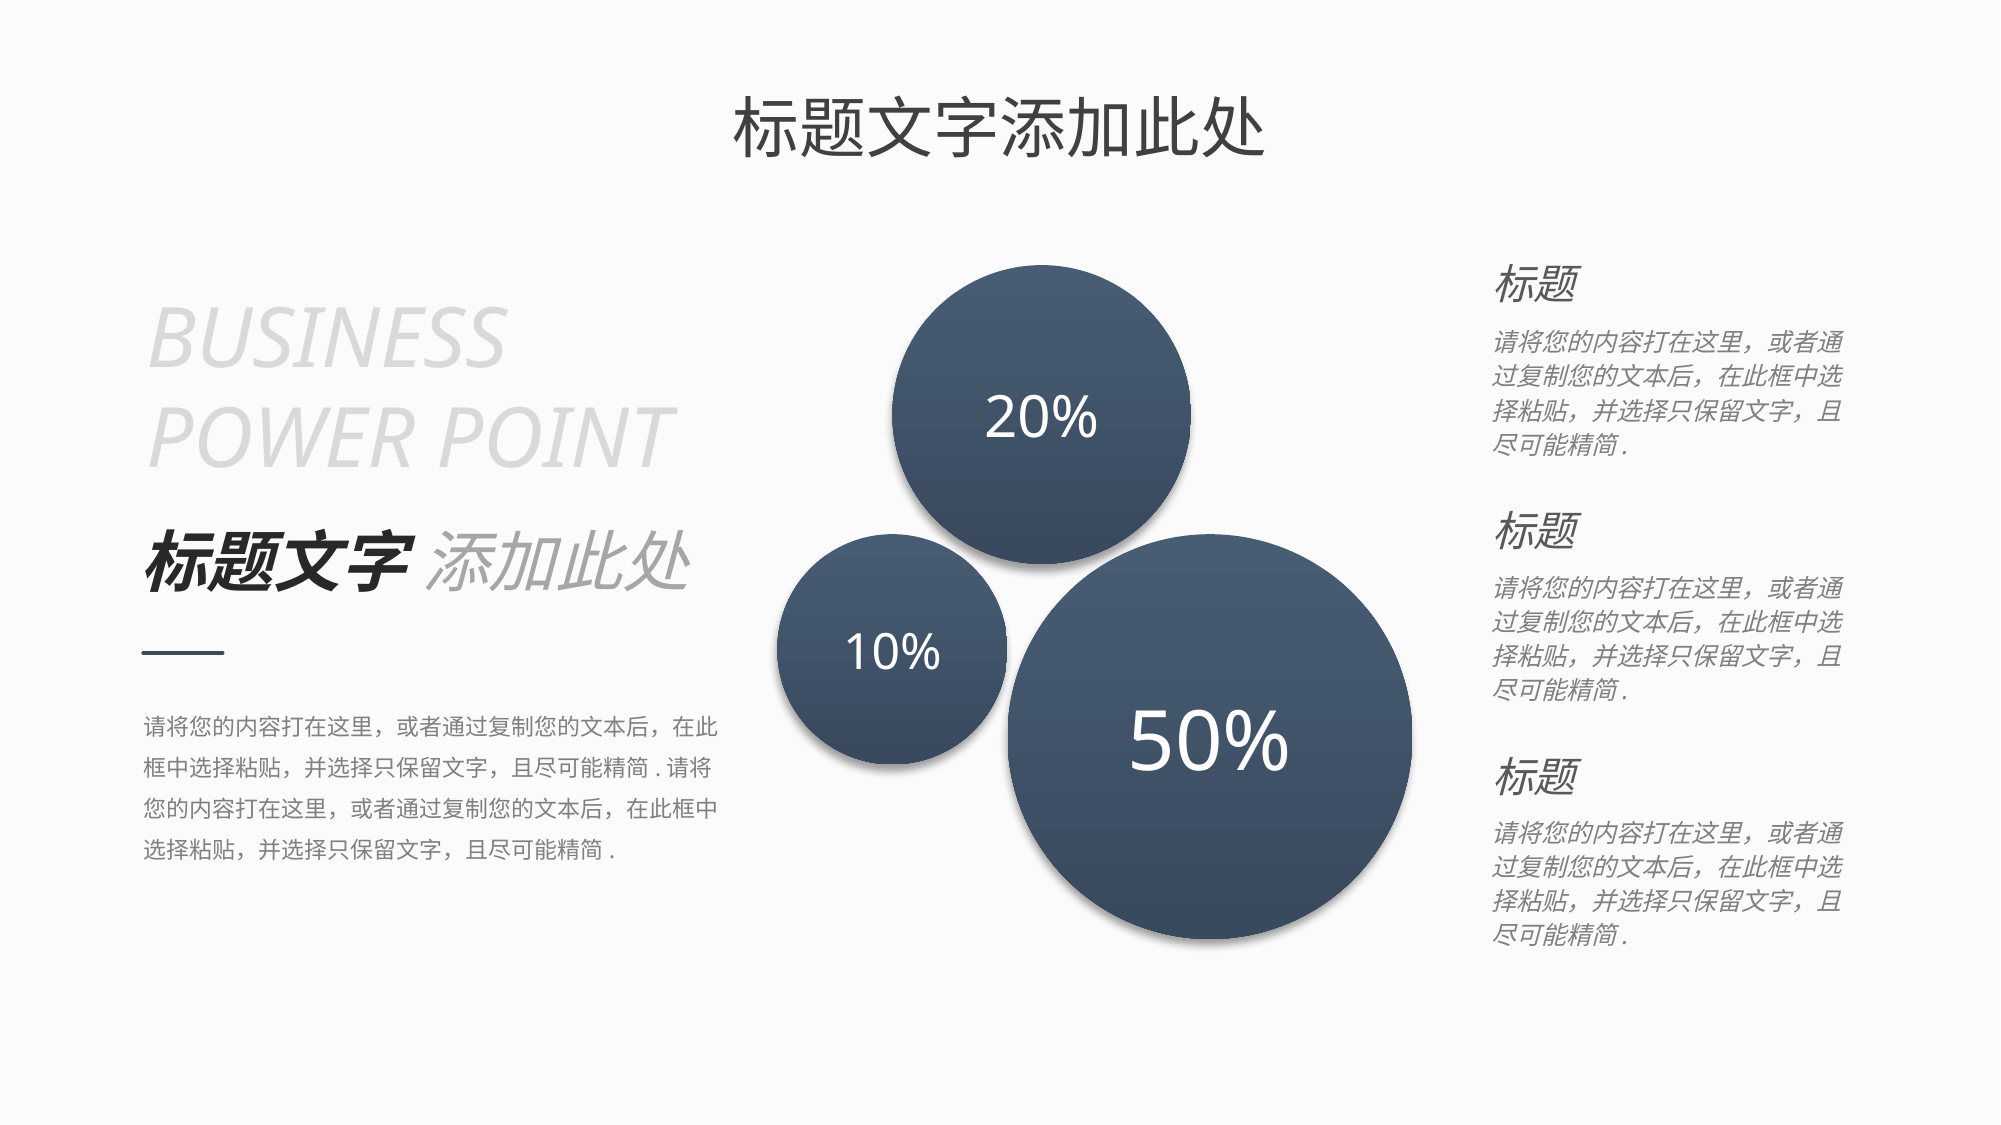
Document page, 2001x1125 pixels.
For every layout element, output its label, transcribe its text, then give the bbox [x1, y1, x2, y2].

text_box 标题 [1477, 743, 1591, 805]
text_box 请将您的内容打在这里，或者通过复制您的文本后，在此框中选择粘贴，并选择只保留文字，且尽可能精简. [1476, 560, 1867, 712]
text_box 标题 [1477, 250, 1591, 315]
text_box 请将您的内容打在这里，或者通过复制您的文本后，在此框中选择粘贴，并选择只保留文字，且尽可能精简. [1476, 315, 1867, 467]
text_box 请将您的内容打在这里，或者通过复制您的文本后，在此框中选择粘贴，并选择只保留文字，且尽可能精简. [1476, 805, 1867, 957]
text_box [777, 265, 1413, 939]
text_box 标题 [1477, 497, 1591, 560]
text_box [125, 512, 740, 915]
text_box 标题文字添加此处 [718, 78, 1282, 173]
text_box BUSINESS POWER POINT [131, 276, 777, 492]
